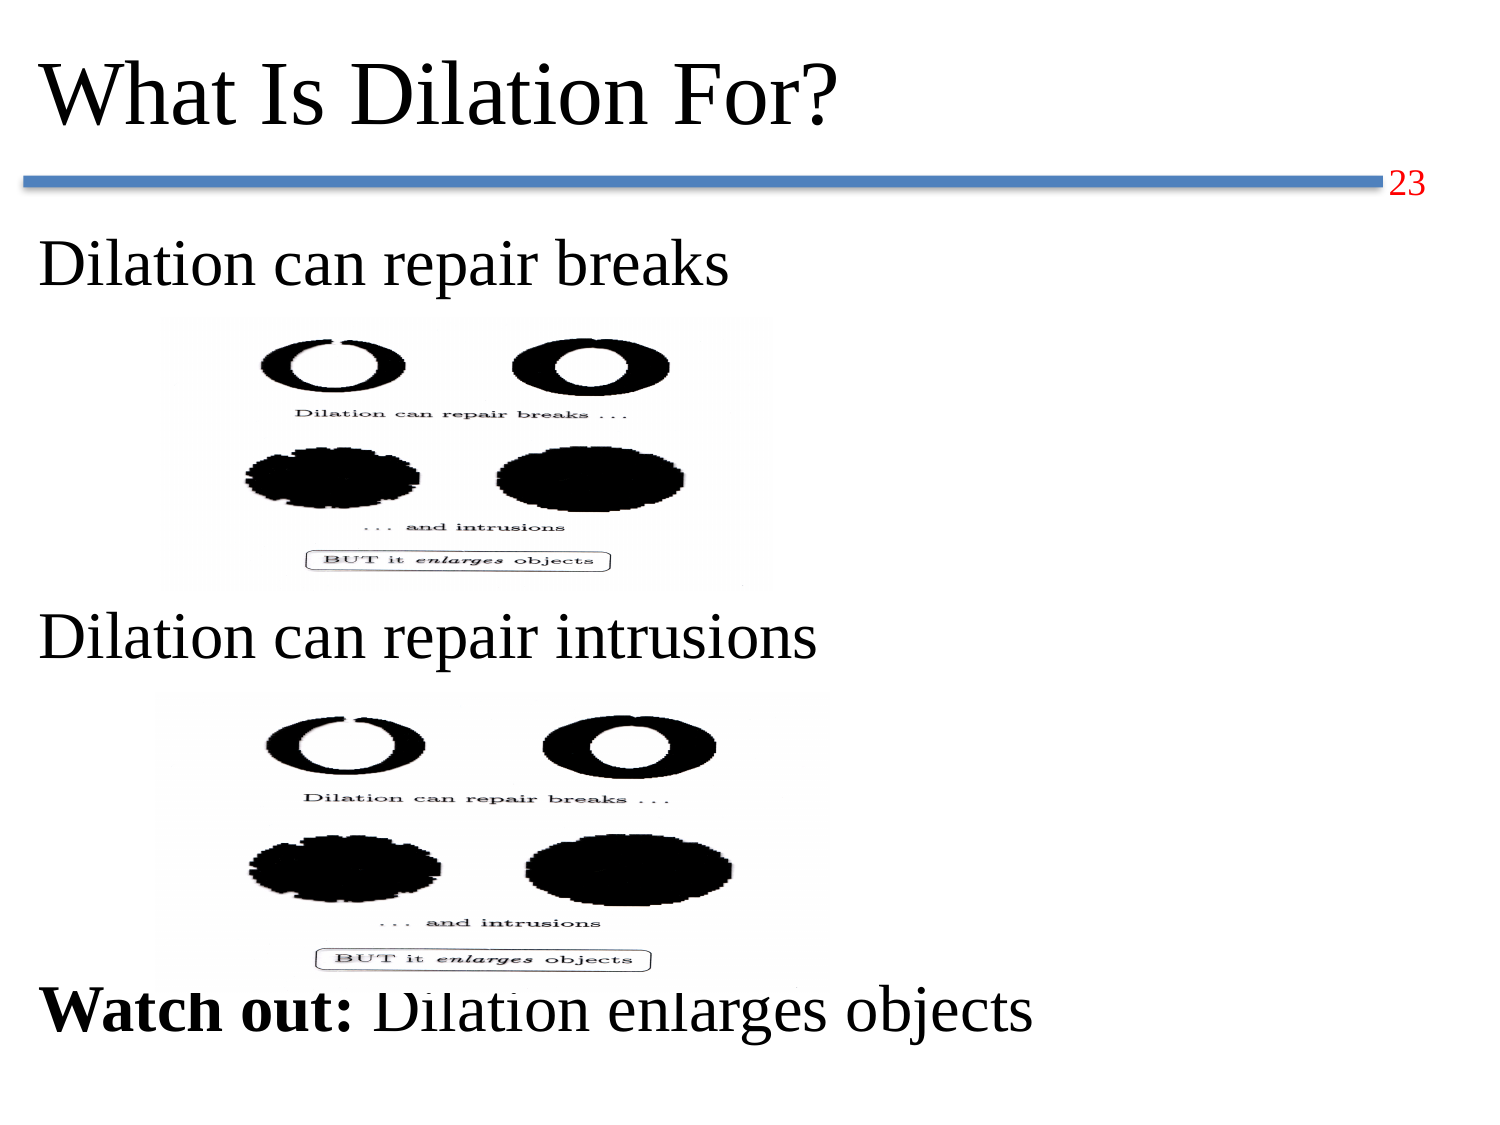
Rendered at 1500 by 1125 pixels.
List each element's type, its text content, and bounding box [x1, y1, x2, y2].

title What Is Dilation For? [23, 11, 1254, 164]
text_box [160, 317, 773, 591]
list Dilation can repair breaks Dilation can repair intrusions Watch out: Dilation enlarges objects [23, 210, 1465, 1114]
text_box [155, 692, 830, 993]
